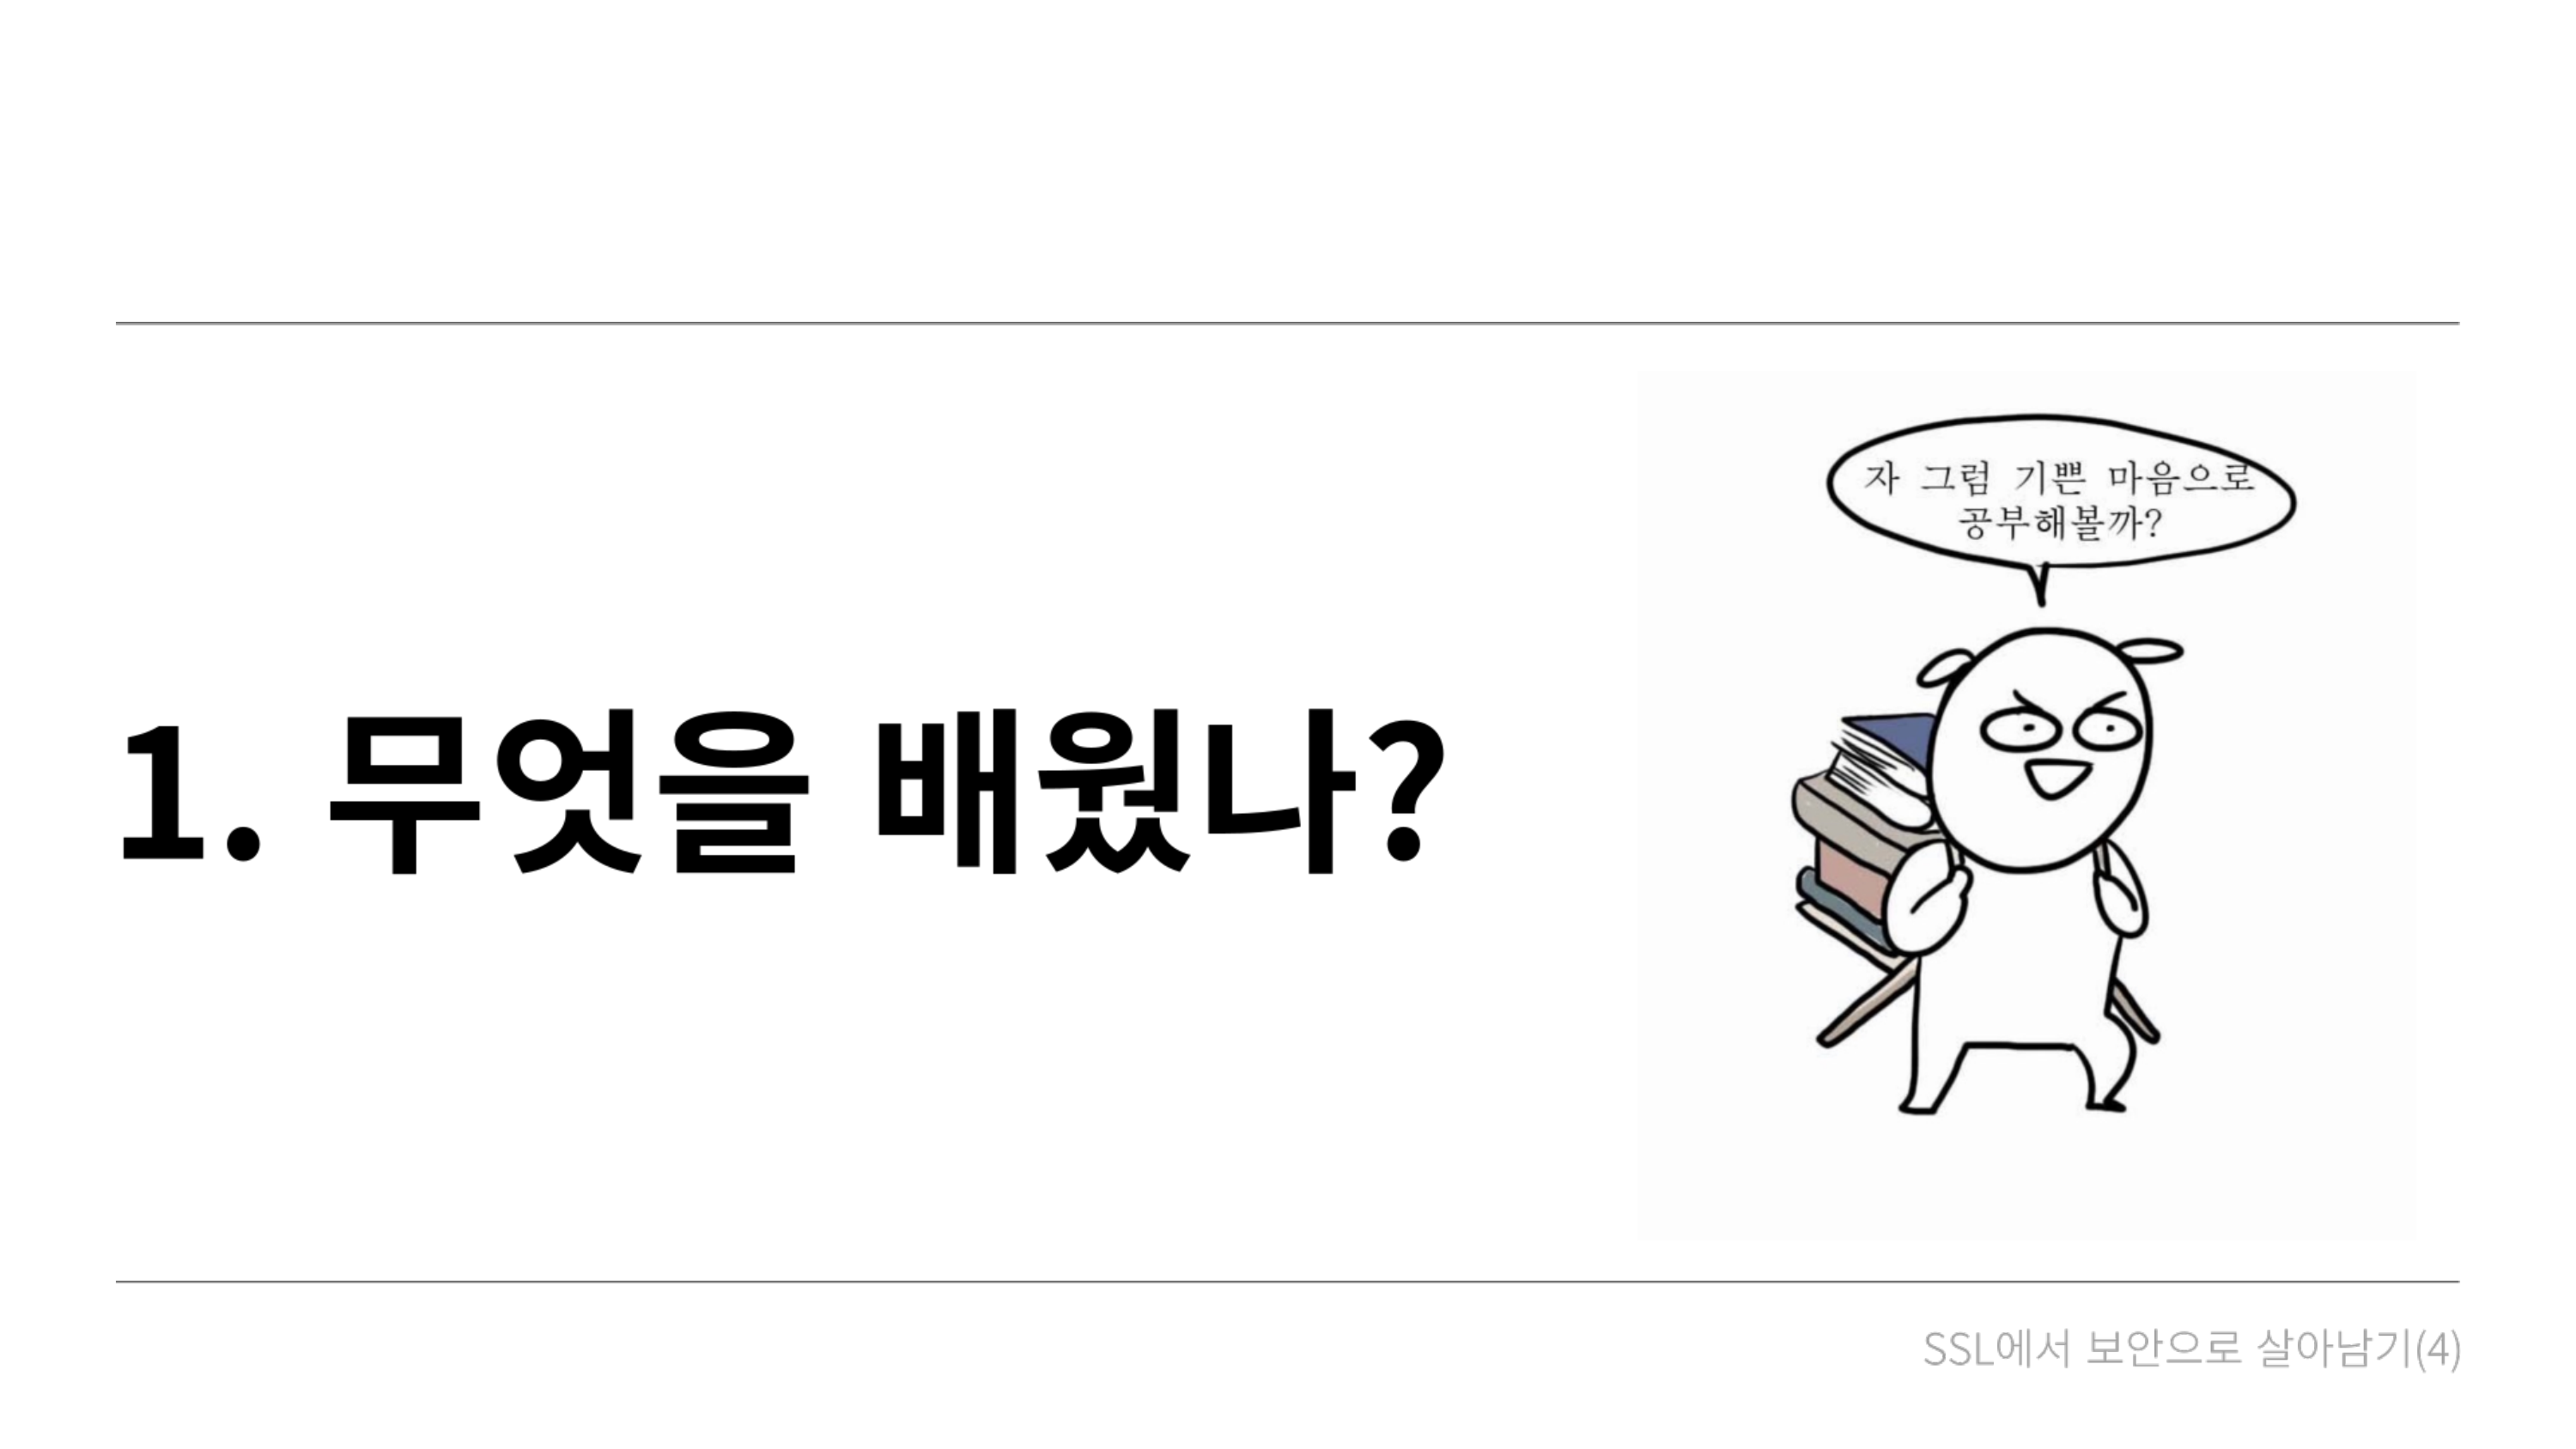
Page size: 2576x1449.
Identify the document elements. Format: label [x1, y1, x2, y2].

text_box [1637, 370, 2417, 1240]
picture [42, 597, 1642, 1085]
text_box [116, 1280, 2460, 1283]
text_box [116, 322, 2460, 325]
picture [1844, 1301, 2537, 1419]
